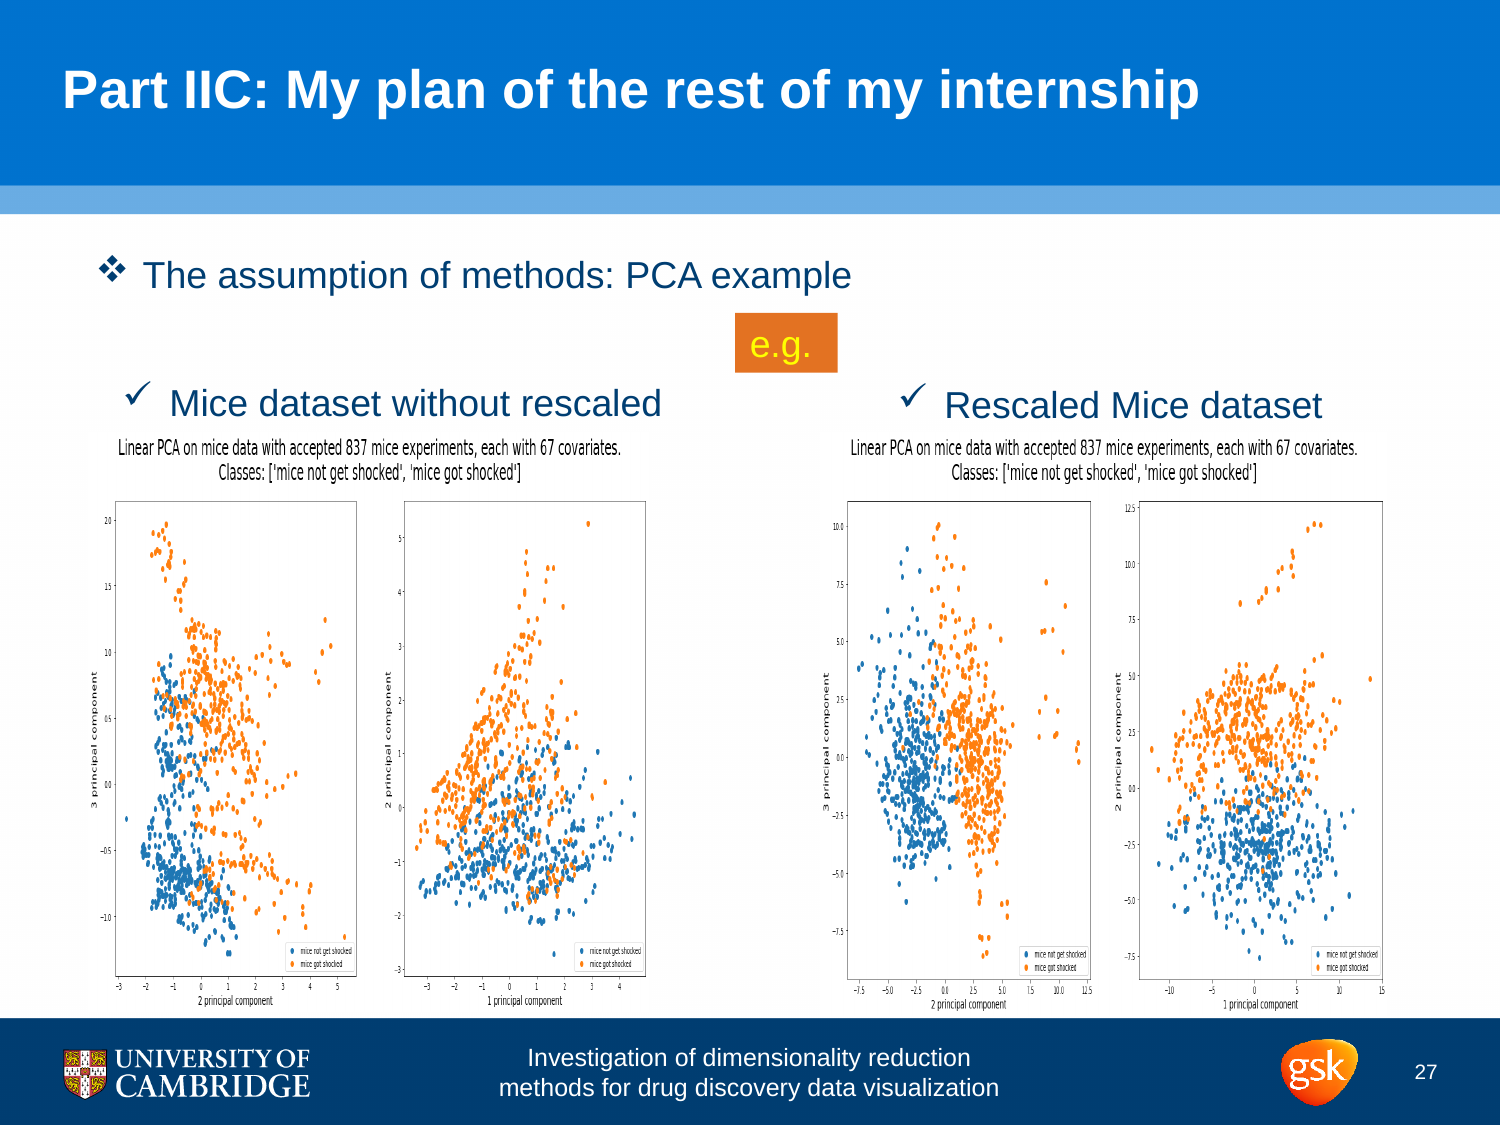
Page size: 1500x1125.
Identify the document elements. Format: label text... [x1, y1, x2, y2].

picture [0, 0, 1500, 1125]
slide_number 27 [1405, 1058, 1438, 1088]
text_box Mice dataset without rescaled [107, 371, 678, 432]
text_box The assumption of methods: PCA example [80, 243, 868, 304]
title Part IIC: My plan of the rest of my internship [63, 54, 1438, 125]
text_box Rescaled Mice dataset [882, 373, 1338, 430]
text_box Investigation of dimensionality reduction methods for drug discovery data visualization [464, 1033, 1036, 1109]
